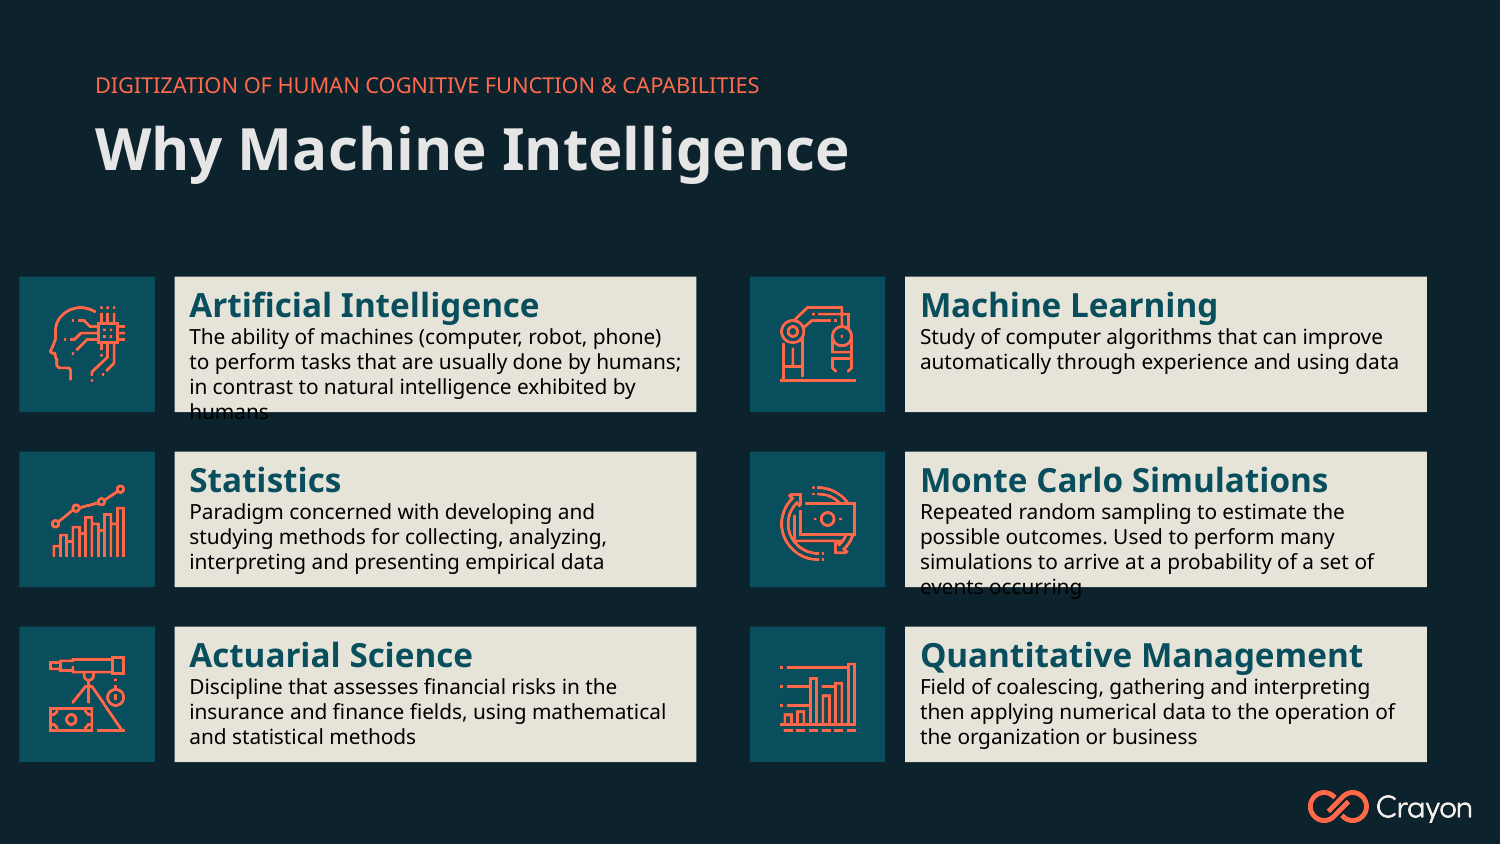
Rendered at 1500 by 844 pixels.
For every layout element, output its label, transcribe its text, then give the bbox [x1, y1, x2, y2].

text_box DIGITIZATION OF HUMAN COGNITIVE FUNCTION & CAPABILITIES [80, 65, 1401, 113]
text_box Actuarial Science Discipline that assesses financial risks in the insurance and finance fields, using mathematical and statistical methods [174, 626, 697, 763]
text_box [19, 451, 155, 588]
picture [780, 656, 856, 732]
picture [49, 656, 125, 732]
text_box [19, 276, 155, 413]
text_box [749, 276, 886, 413]
text_box Artificial Intelligence The ability of machines (computer, robot, phone) to perform tasks that are usually done by humans; in contrast to natural intelligence exhibited by humans [174, 276, 697, 413]
picture [49, 306, 125, 382]
text_box [749, 626, 886, 763]
text_box [19, 626, 155, 763]
picture [780, 306, 856, 382]
picture [780, 485, 856, 561]
picture [49, 481, 125, 557]
text_box Why Machine Intelligence [80, 113, 1401, 183]
text_box Quantitative Management Field of coalescing, gathering and interpreting then applying numerical data to the operation of the organization or business [905, 626, 1427, 763]
picture [1292, 774, 1487, 839]
text_box Statistics Paradigm concerned with developing and studying methods for collecting, analyzing, interpreting and presenting empirical data [174, 451, 697, 588]
text_box Machine Learning Study of computer algorithms that can improve automatically through experience and using data [905, 276, 1427, 413]
text_box Monte Carlo Simulations Repeated random sampling to estimate the possible outcomes. Used to perform many simulations to arrive at a probability of a set of events occurring [905, 451, 1427, 588]
text_box [749, 451, 886, 588]
